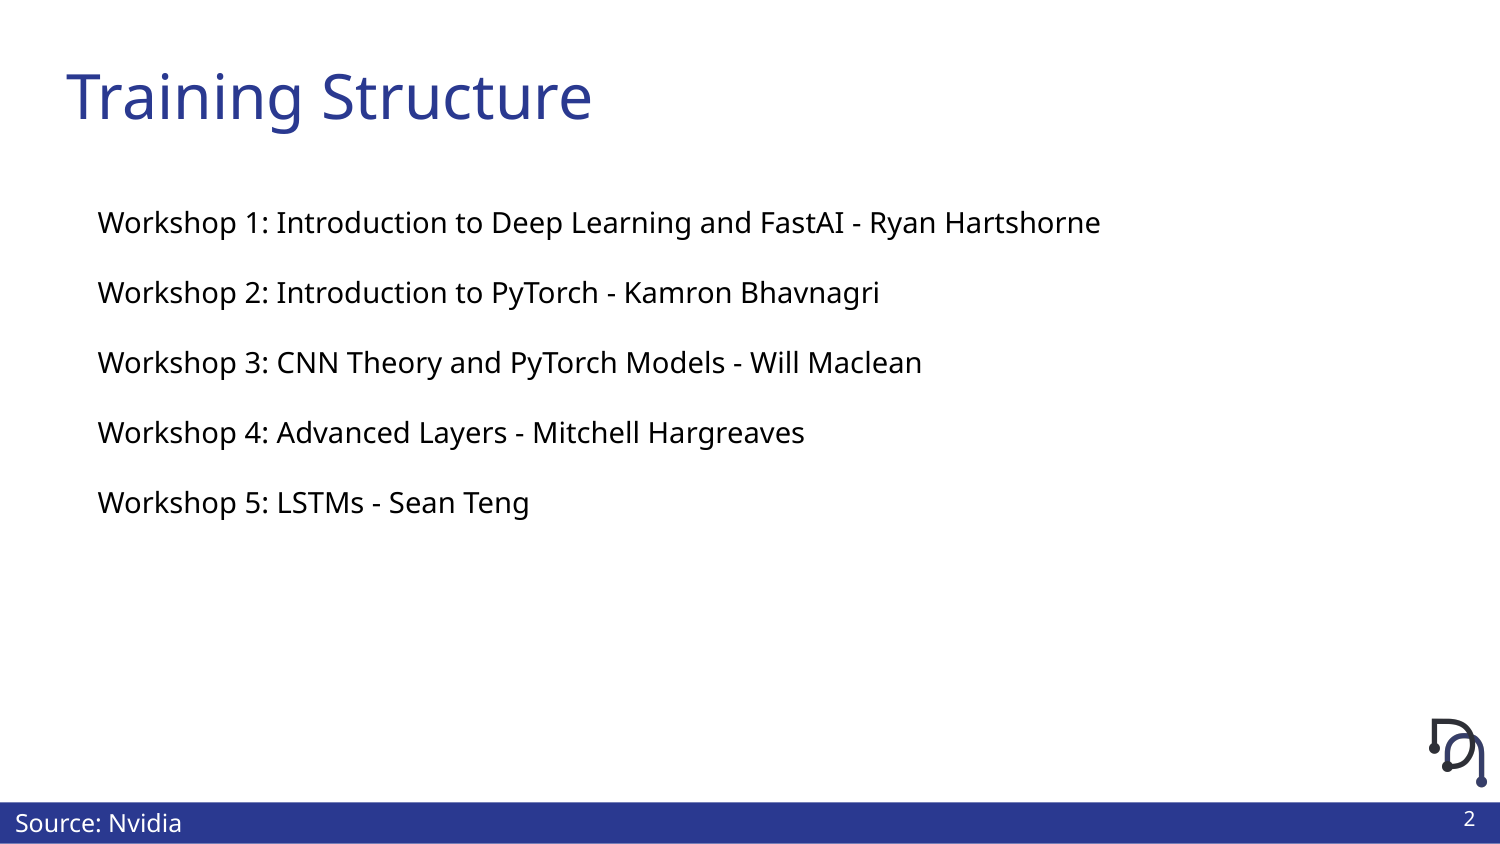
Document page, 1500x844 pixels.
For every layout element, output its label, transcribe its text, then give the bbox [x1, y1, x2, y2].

text_box Workshop 1: Introduction to Deep Learning and FastAI - Ryan Hartshorne Workshop 2: Introduction to PyTorch - Kamron Bhavnagri Workshop 3: CNN Theory and PyTorch Models - Will Maclean Workshop 4: Advanced Layers - Mitchell Hargreaves Workshop 5: LSTMs - Sean Teng [82, 189, 1158, 612]
picture [1416, 711, 1500, 795]
title Training Structure [51, 42, 1449, 142]
slide_number ‹#› [1400, 787, 1491, 844]
text_box Source: Nvidia [0, 792, 344, 844]
